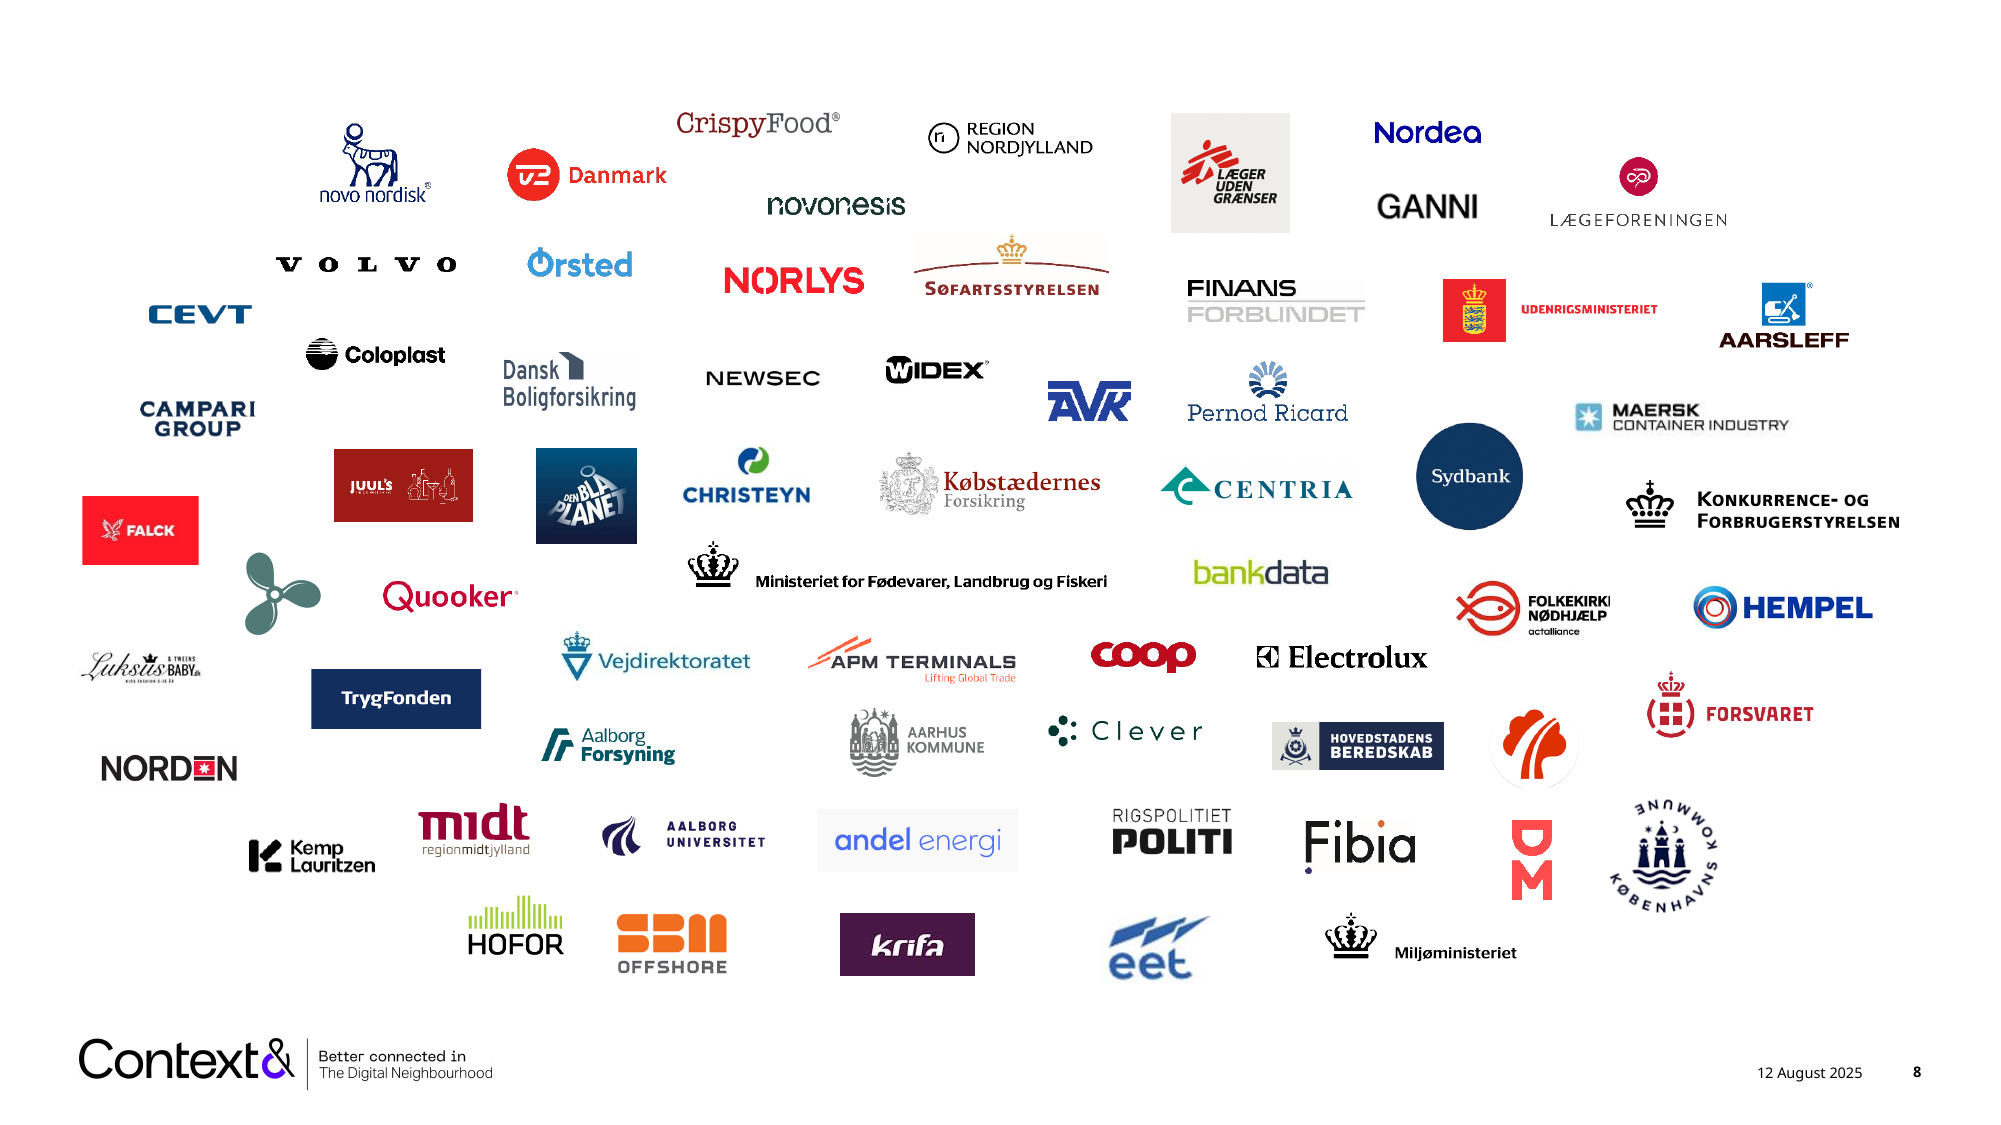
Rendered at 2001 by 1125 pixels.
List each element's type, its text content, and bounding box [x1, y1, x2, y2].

picture [1443, 278, 1674, 342]
picture [1511, 820, 1552, 901]
picture [1688, 580, 1878, 633]
picture [306, 337, 446, 370]
picture [467, 894, 565, 956]
picture [1184, 538, 1337, 605]
slide_number 8 [1862, 1056, 1922, 1090]
picture [1572, 248, 1850, 455]
picture [839, 913, 976, 977]
picture [601, 814, 765, 857]
picture [1391, 414, 1547, 537]
picture [98, 738, 240, 798]
picture [913, 233, 1109, 296]
picture [1071, 798, 1274, 872]
picture [1187, 279, 1366, 322]
picture [1551, 157, 1726, 227]
picture [1188, 361, 1349, 421]
picture [81, 495, 200, 565]
picture [526, 246, 632, 278]
picture [369, 567, 537, 630]
picture [275, 257, 457, 273]
picture [850, 708, 985, 777]
picture [535, 453, 638, 545]
picture [1625, 480, 1899, 529]
picture [817, 808, 1018, 872]
picture [873, 442, 1107, 528]
picture [1304, 820, 1416, 874]
picture [78, 617, 204, 718]
picture [1585, 780, 1742, 931]
picture [1353, 99, 1501, 164]
picture [241, 827, 382, 884]
picture [1257, 645, 1428, 669]
picture [1271, 721, 1445, 770]
picture [224, 546, 326, 643]
picture [615, 912, 727, 975]
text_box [417, 802, 531, 858]
picture [686, 539, 1107, 591]
picture [1435, 559, 1610, 656]
picture [502, 352, 637, 411]
picture [138, 360, 257, 478]
picture [540, 728, 675, 766]
picture [1171, 113, 1291, 233]
picture [560, 631, 750, 682]
picture [1362, 169, 1493, 243]
picture [310, 669, 482, 730]
picture [1090, 642, 1197, 674]
picture [677, 111, 841, 139]
picture [1487, 701, 1580, 789]
picture [1325, 911, 1517, 963]
picture [334, 448, 474, 523]
picture [778, 609, 1216, 778]
picture [681, 219, 875, 535]
picture [1020, 366, 1158, 435]
picture [1647, 671, 1815, 739]
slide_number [1682, 1056, 1862, 1090]
picture [767, 196, 905, 215]
picture [316, 118, 436, 207]
picture [1156, 457, 1358, 514]
picture [137, 269, 261, 358]
picture [79, 1038, 492, 1090]
picture [896, 90, 1123, 185]
picture [1082, 908, 1222, 994]
picture [506, 147, 667, 202]
picture [881, 331, 993, 408]
